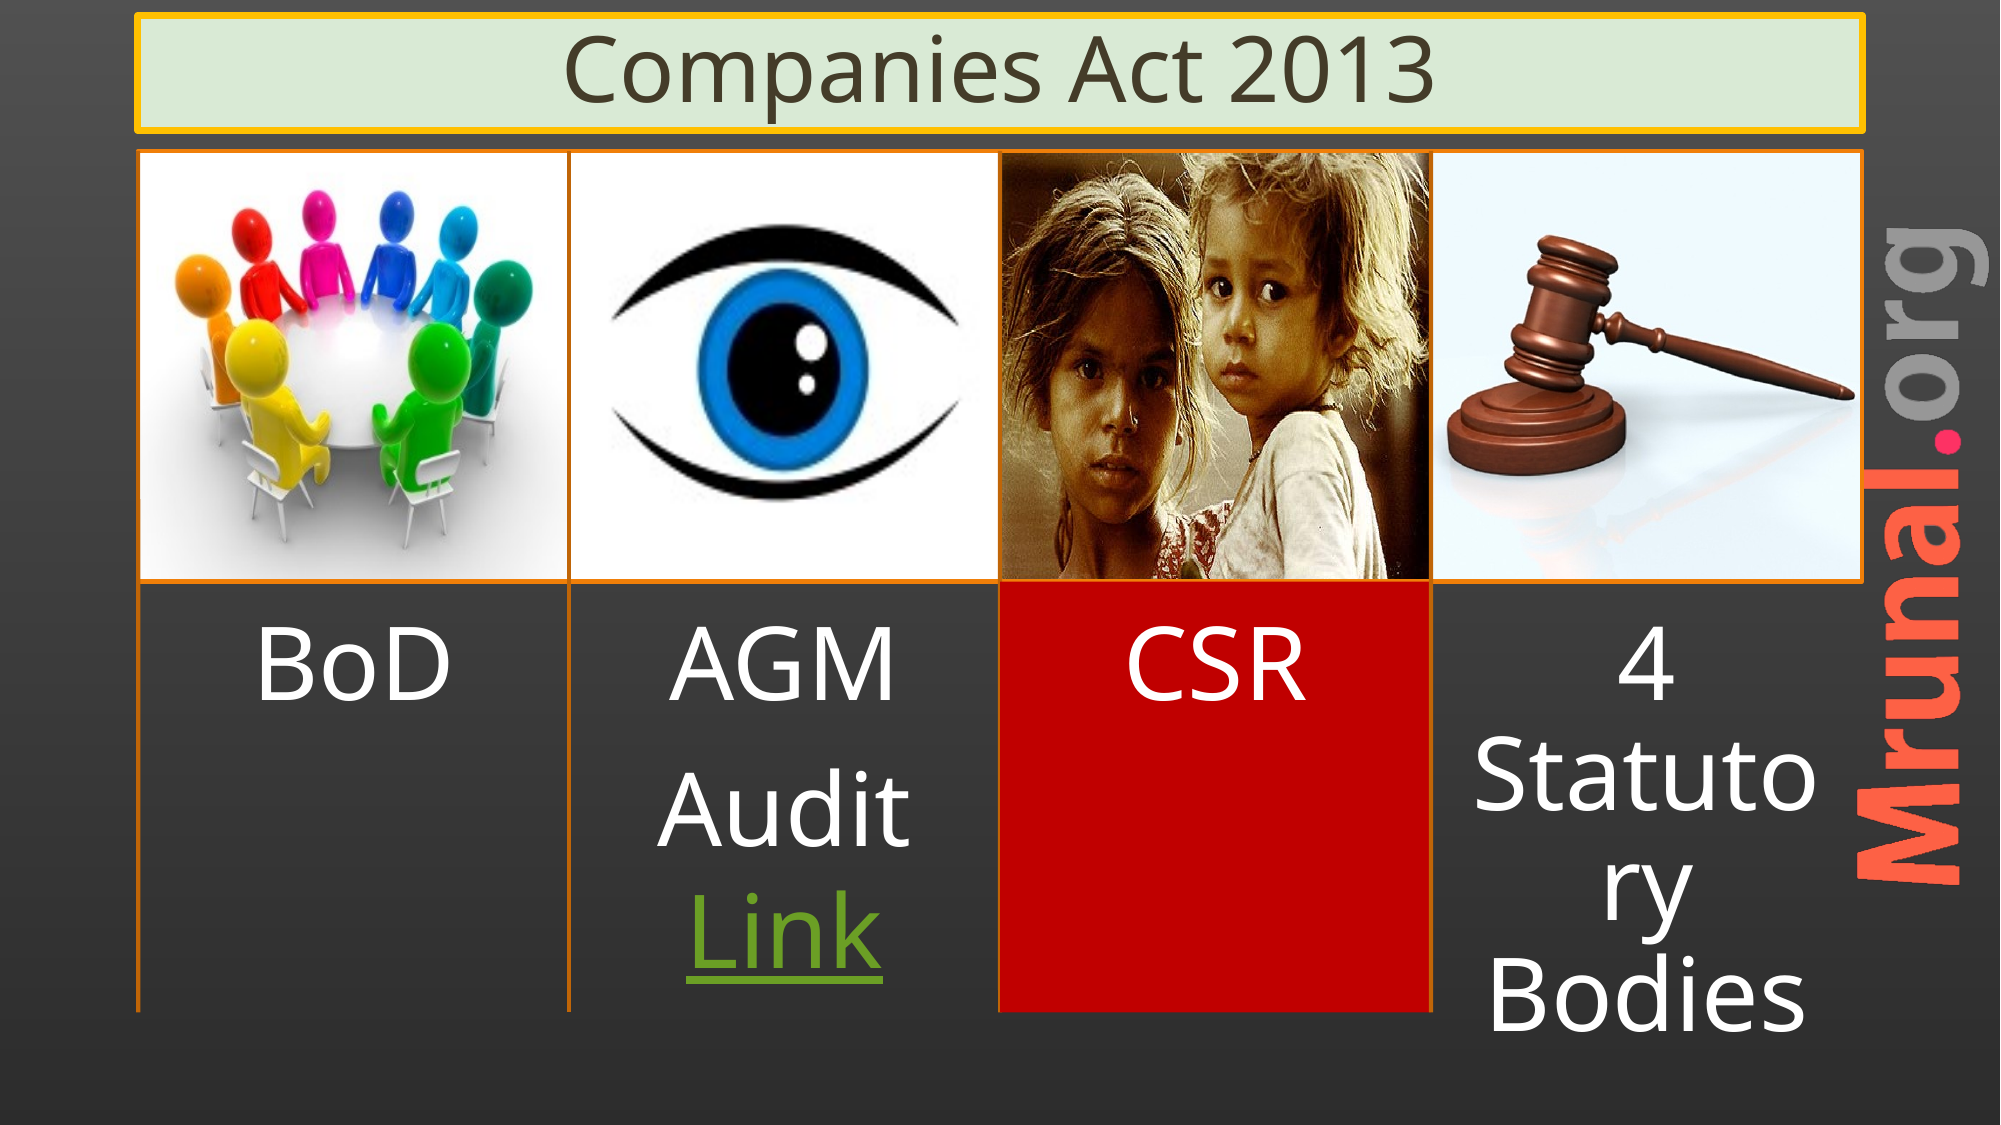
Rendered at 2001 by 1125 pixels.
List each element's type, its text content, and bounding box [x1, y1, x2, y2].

title Companies Act 2013 [134, 12, 1866, 134]
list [137, 149, 1863, 1014]
picture [1863, 223, 2000, 894]
